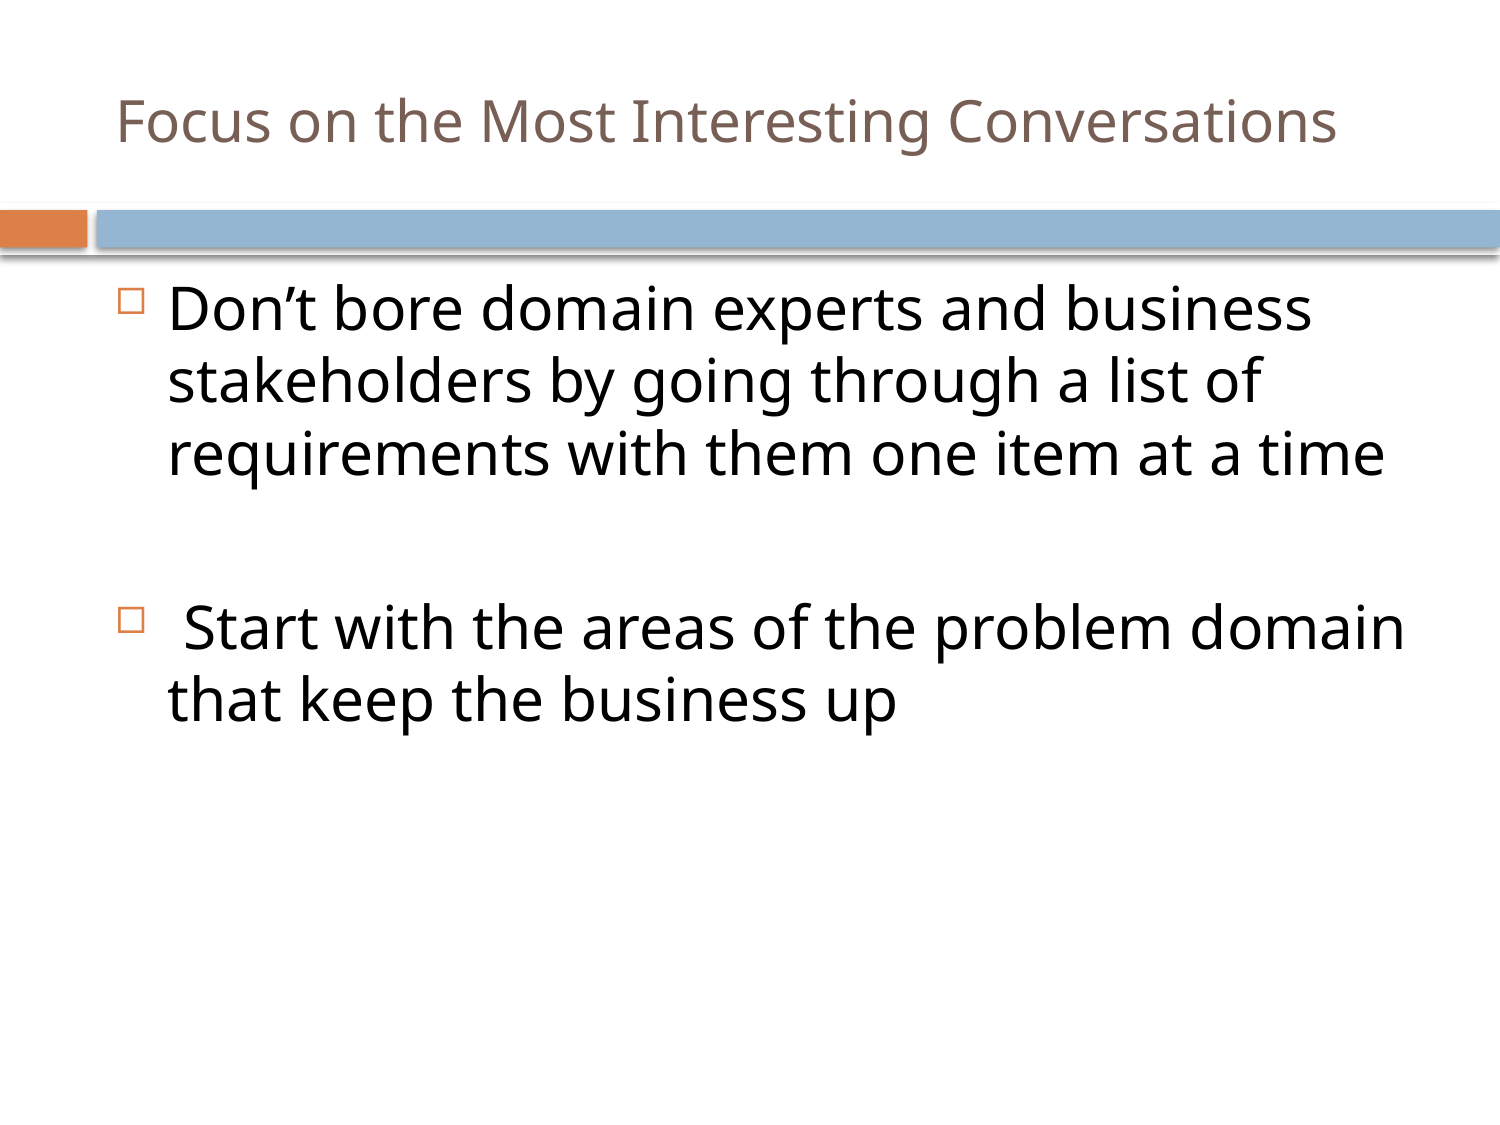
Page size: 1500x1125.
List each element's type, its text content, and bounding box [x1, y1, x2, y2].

list Don’t bore domain experts and business stakeholders by going through a list of requirements with them one item at a time Start with the areas of the problem domain that keep the business up [100, 262, 1438, 1000]
title Focus on the Most Interesting Conversations [100, 37, 1438, 200]
